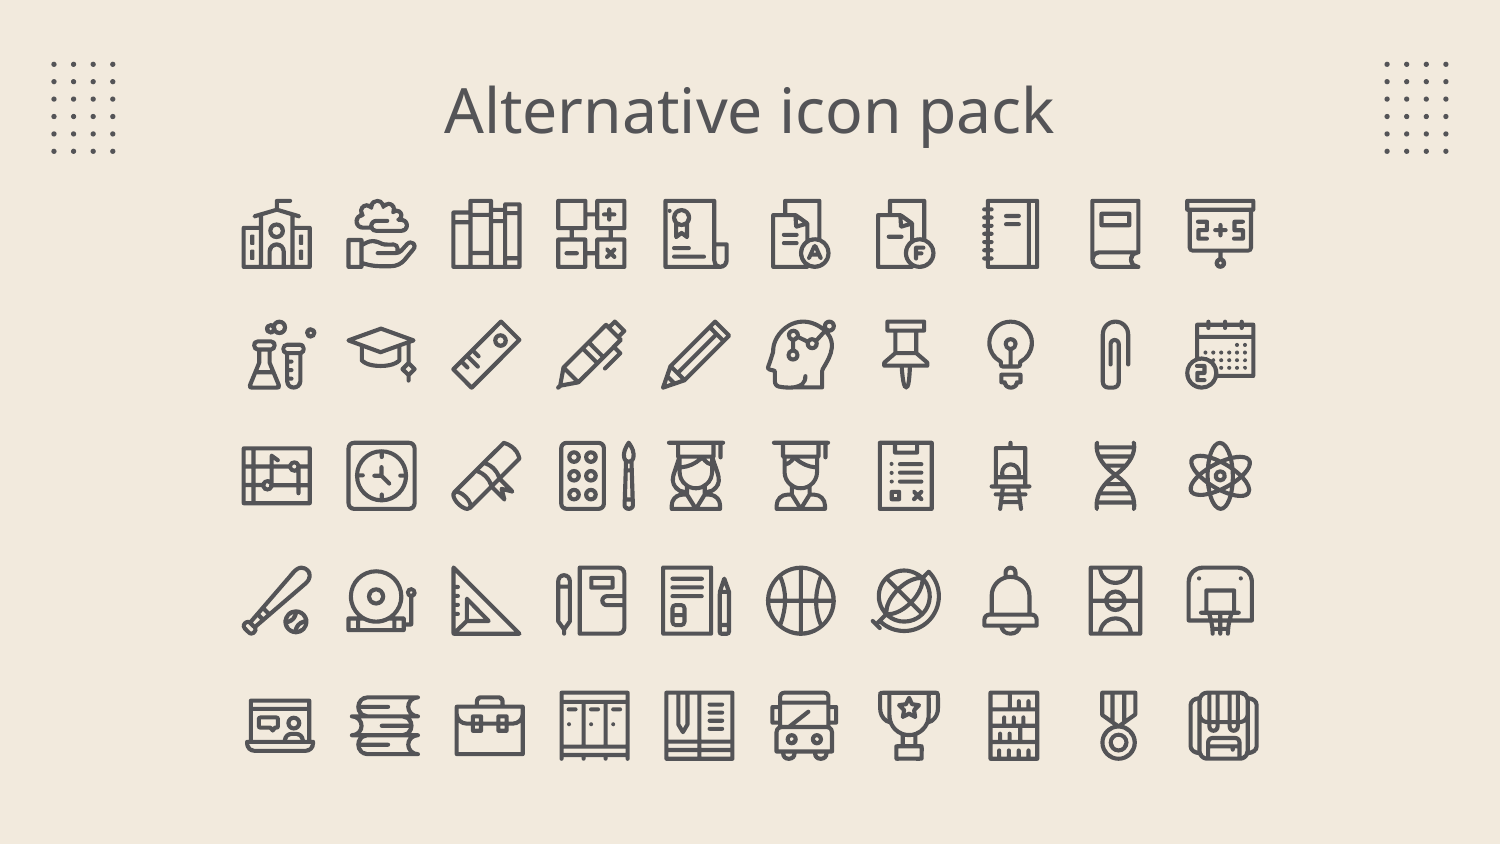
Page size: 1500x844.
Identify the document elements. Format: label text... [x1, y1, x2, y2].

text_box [346, 198, 418, 270]
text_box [559, 690, 630, 762]
text_box [366, 587, 386, 606]
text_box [660, 565, 732, 636]
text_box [877, 690, 941, 762]
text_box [555, 198, 627, 270]
title Alternative icon pack [118, 60, 1382, 155]
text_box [981, 198, 1040, 270]
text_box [987, 319, 1035, 390]
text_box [1184, 198, 1256, 270]
text_box [882, 319, 930, 390]
text_box [666, 440, 726, 511]
text_box [988, 690, 1040, 761]
text_box [454, 695, 525, 757]
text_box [875, 198, 936, 270]
text_box [765, 319, 836, 390]
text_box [877, 440, 935, 512]
text_box [451, 565, 522, 636]
text_box [451, 440, 522, 512]
text_box [982, 565, 1039, 636]
text_box [785, 733, 798, 746]
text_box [1184, 319, 1256, 390]
text_box [770, 690, 839, 761]
text_box [1100, 319, 1131, 390]
text_box [556, 319, 627, 390]
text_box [450, 319, 522, 390]
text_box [246, 319, 317, 390]
text_box [451, 198, 522, 269]
text_box [349, 695, 421, 757]
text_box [1186, 565, 1255, 636]
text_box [555, 565, 627, 636]
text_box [241, 198, 313, 270]
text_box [770, 198, 831, 270]
text_box [771, 440, 831, 511]
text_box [240, 565, 315, 636]
text_box [989, 440, 1032, 511]
text_box [346, 326, 417, 383]
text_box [1090, 198, 1141, 270]
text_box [1182, 440, 1258, 512]
text_box [810, 733, 824, 746]
text_box [870, 568, 941, 634]
text_box [1088, 565, 1143, 636]
text_box [1108, 732, 1129, 753]
text_box [346, 569, 417, 633]
text_box [241, 446, 312, 506]
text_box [664, 690, 735, 762]
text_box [244, 698, 316, 754]
text_box [1100, 690, 1138, 761]
text_box [1188, 690, 1259, 761]
text_box [661, 319, 731, 390]
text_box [346, 440, 417, 512]
text_box [765, 565, 836, 636]
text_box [663, 198, 729, 270]
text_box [558, 440, 636, 512]
text_box [1094, 440, 1137, 511]
